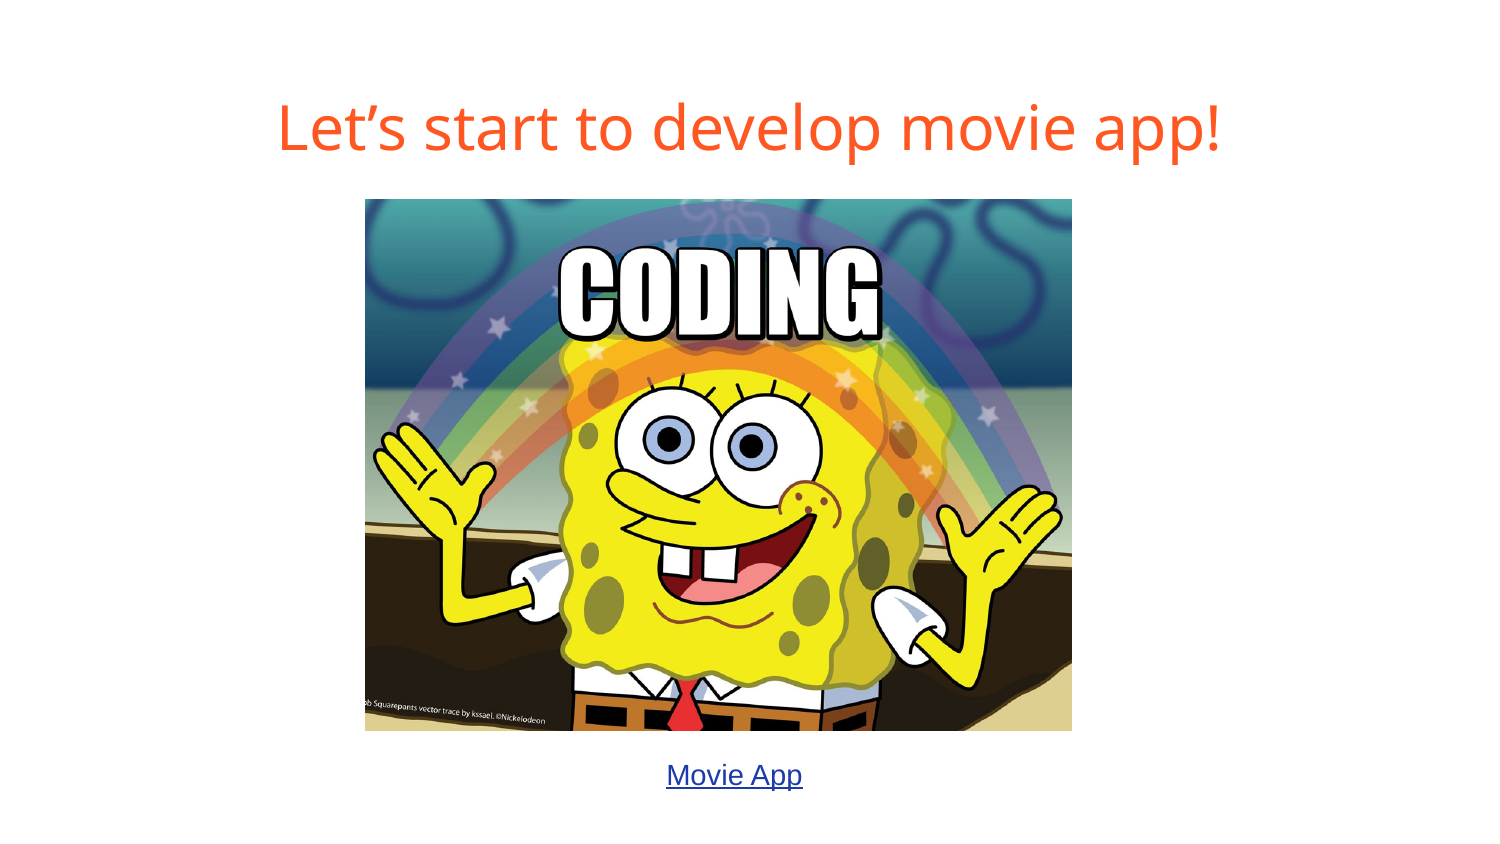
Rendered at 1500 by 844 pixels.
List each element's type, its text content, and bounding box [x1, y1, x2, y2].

picture [365, 199, 1073, 731]
title Let’s start to develop movie app! [51, 72, 1449, 167]
text_box Movie App [214, 703, 1336, 844]
